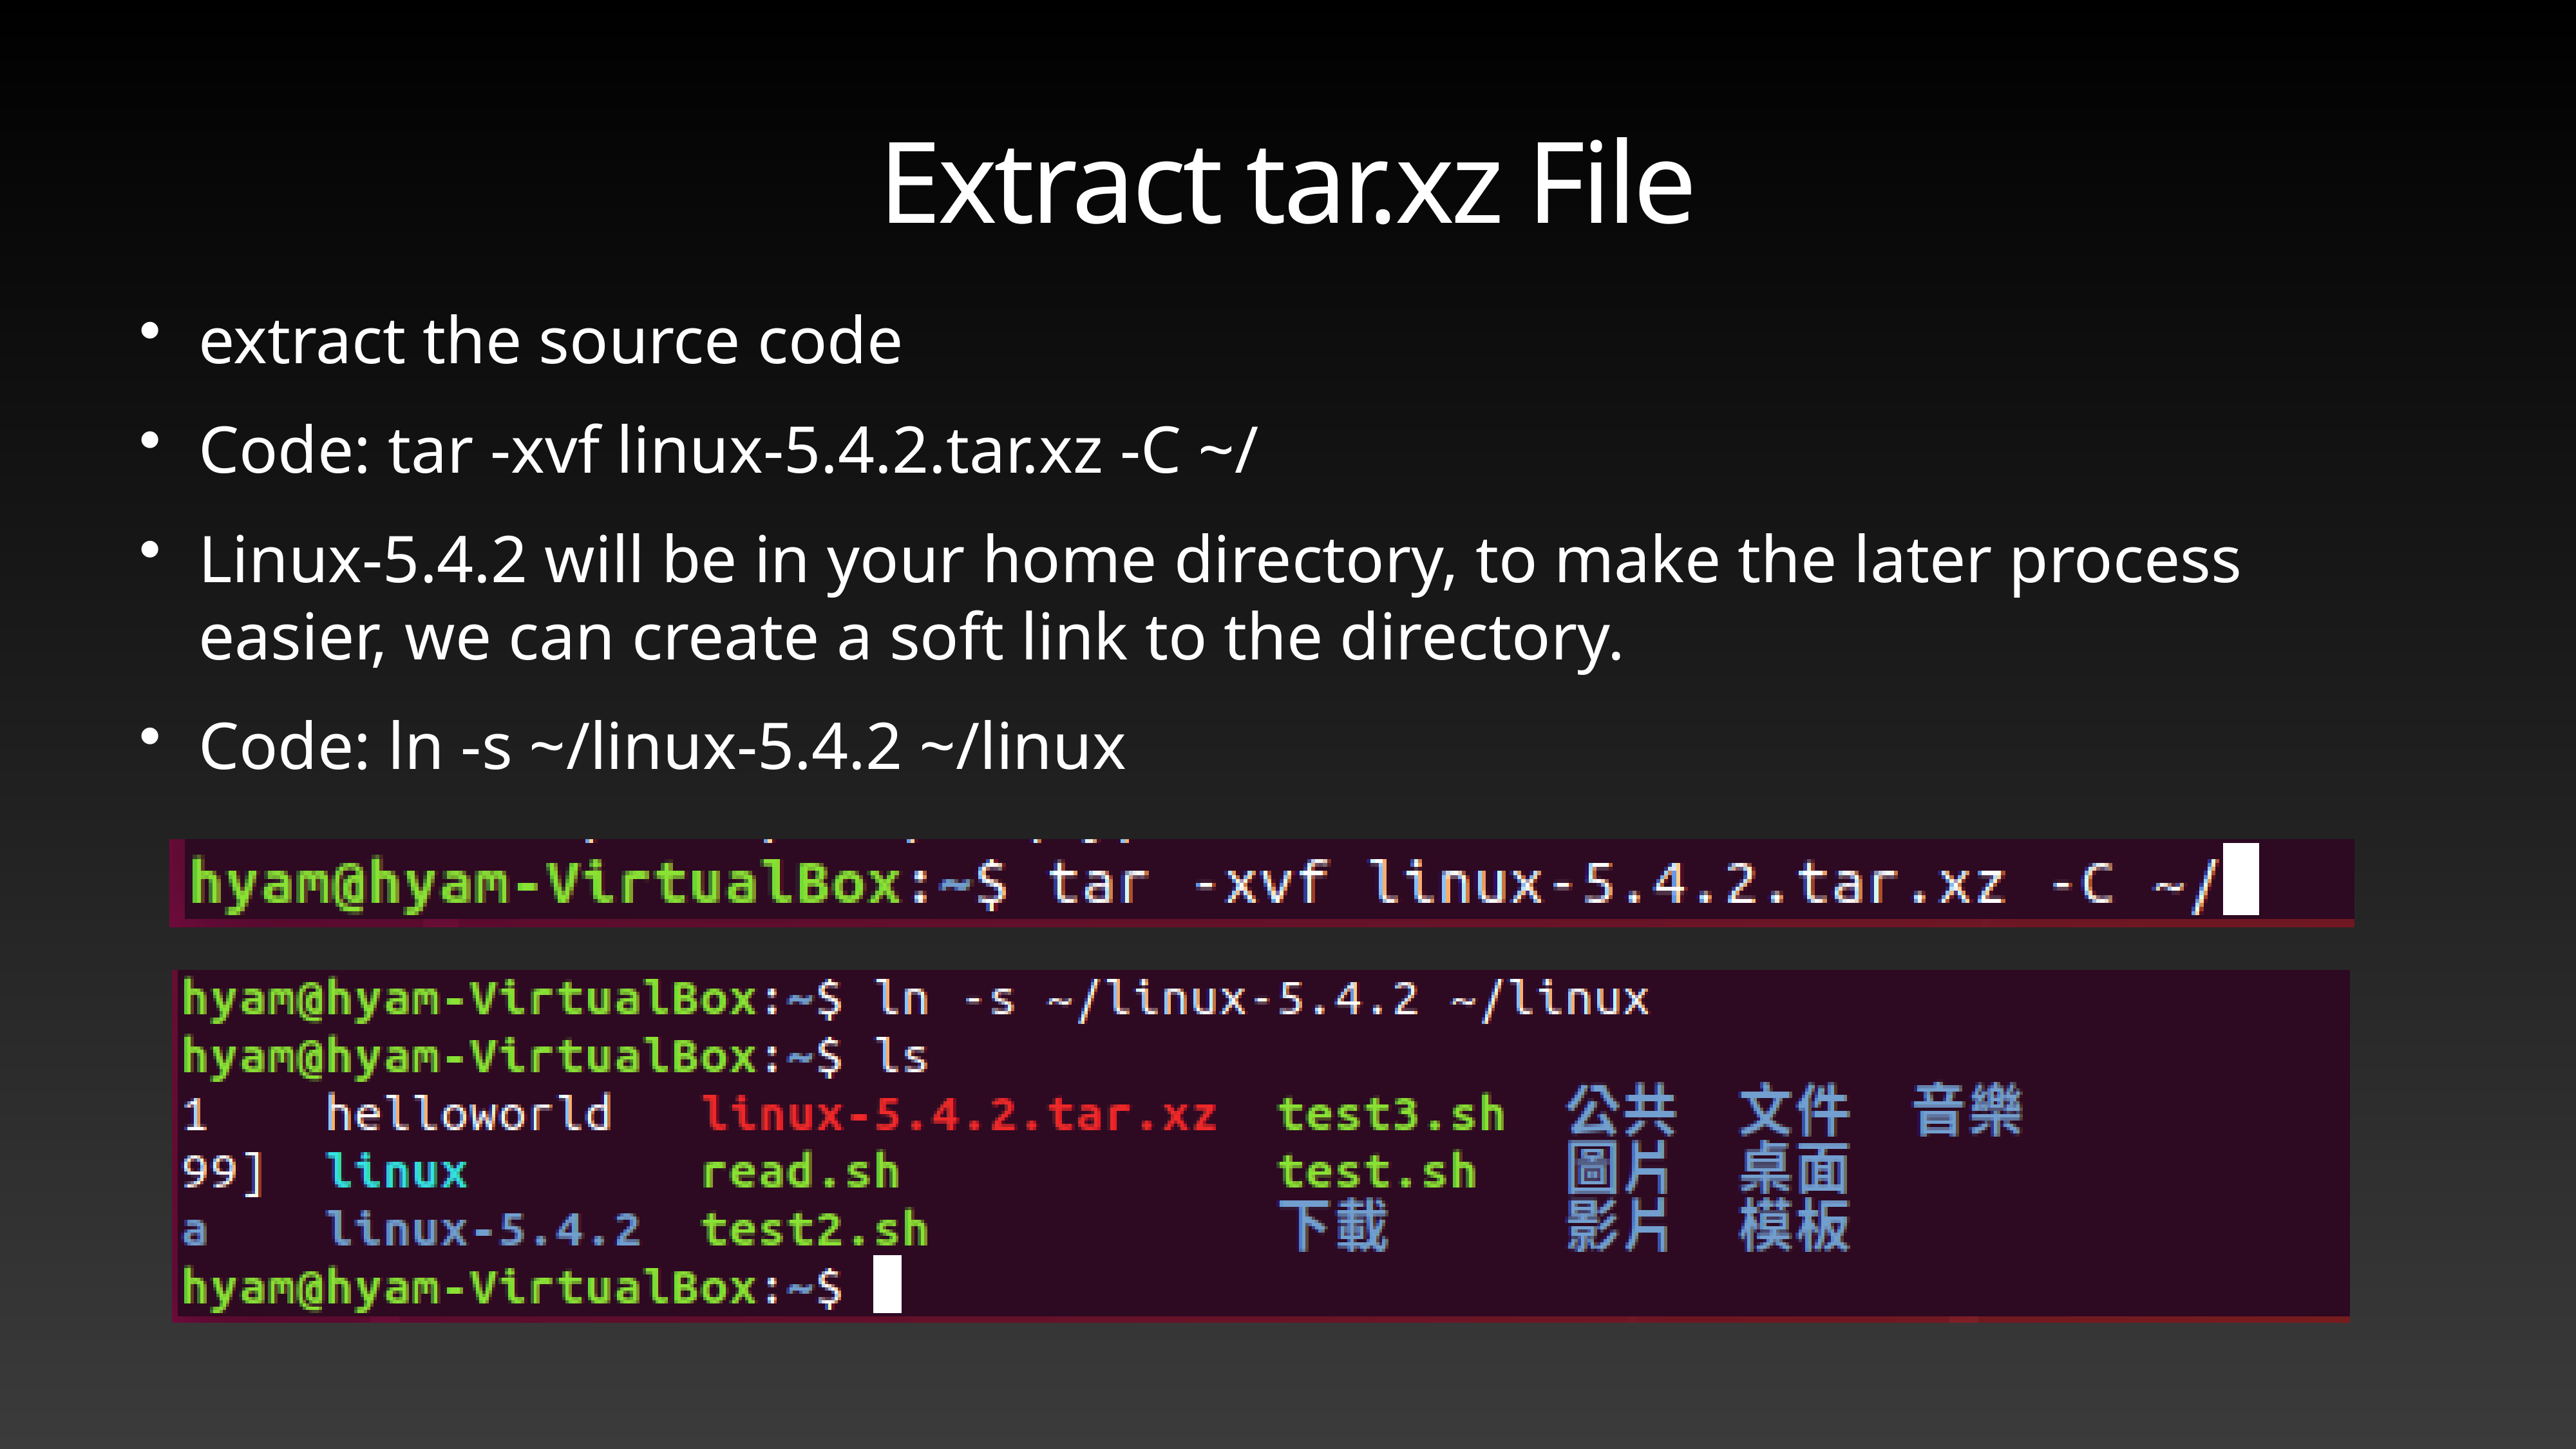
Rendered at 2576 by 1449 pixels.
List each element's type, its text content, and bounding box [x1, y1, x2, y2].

picture [171, 970, 2350, 1323]
title Extract tar.xz File [133, 85, 2443, 251]
list extract the source code Code: tar -xvf linux-5.4.2.tar.xz -C ~/ Linux-5.4.2 will be in your home directory, to make the later process easier, we can create a soft link to the directory. Code: ln -s ~/linux-5.4.2 ~/linux [133, 293, 2443, 1186]
picture [169, 839, 2355, 927]
